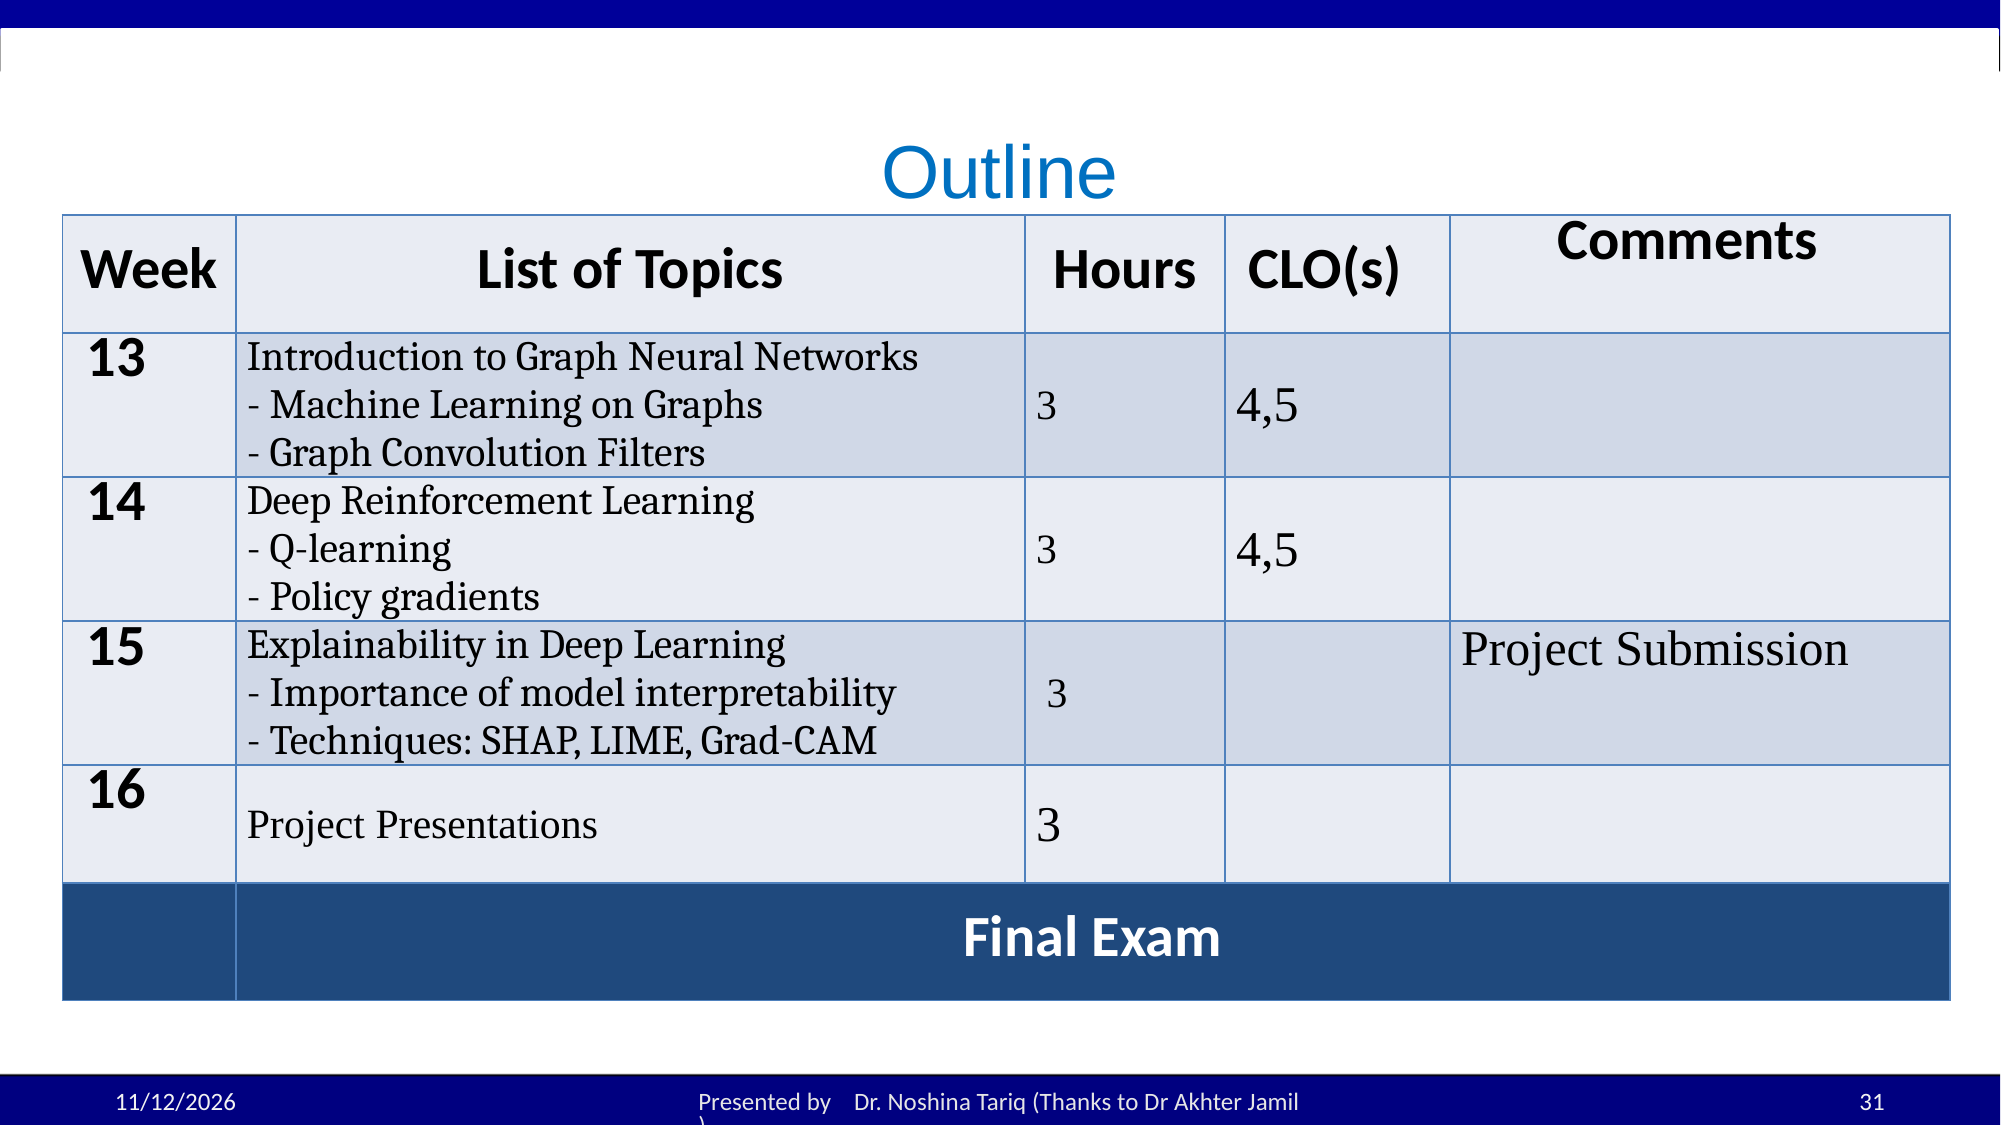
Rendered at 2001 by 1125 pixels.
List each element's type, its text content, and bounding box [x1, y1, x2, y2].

table_cell [1451, 334, 1949, 476]
slide_number 31 [1433, 1062, 1900, 1125]
table_cell [1451, 766, 1949, 882]
table_cell 3 [1026, 478, 1224, 620]
table_cell [1226, 622, 1449, 764]
table_cell 15 [63, 622, 235, 764]
picture [0, 0, 2001, 1125]
table_cell [63, 884, 235, 1000]
table_cell 4,5 [1226, 478, 1449, 620]
table_cell Project Submission [1451, 622, 1949, 764]
table_cell 4,5 [1226, 334, 1449, 476]
table_cell 13 [63, 334, 235, 476]
slide_number 19-Aug-25 [99, 1062, 567, 1125]
footer Presented by Dr. Noshina Tariq (Thanks to Dr Akhter Jamil) [683, 1062, 1317, 1125]
table_cell Explainability in Deep Learning - Importance of model interpretability - Techniques: SHAP, LIME, Grad-CAM [237, 622, 1024, 764]
table_cell Project Presentations [237, 766, 1024, 882]
table_cell [1226, 766, 1449, 882]
table_cell 3 [1026, 622, 1224, 764]
table_header Comments [1451, 216, 1949, 332]
table_header List of Topics [237, 238, 1024, 332]
table_cell 16 [63, 766, 235, 882]
table_cell 3 [1026, 334, 1224, 476]
table_cell Introduction to Graph Neural Networks - Machine Learning on Graphs - Graph Convolution Filters [237, 334, 1024, 476]
table_cell 14 [63, 478, 235, 620]
title Outline [99, 99, 1900, 238]
table_header Hours [1026, 238, 1224, 332]
table_cell Deep Reinforcement Learning - Q-learning - Policy gradients [237, 478, 1024, 620]
table_cell [1451, 478, 1949, 620]
table_cell Final Exam [237, 884, 1949, 1000]
table_header CLO(s) [1226, 238, 1449, 332]
table_cell 3 [1026, 766, 1224, 882]
table_header Week [63, 216, 235, 332]
